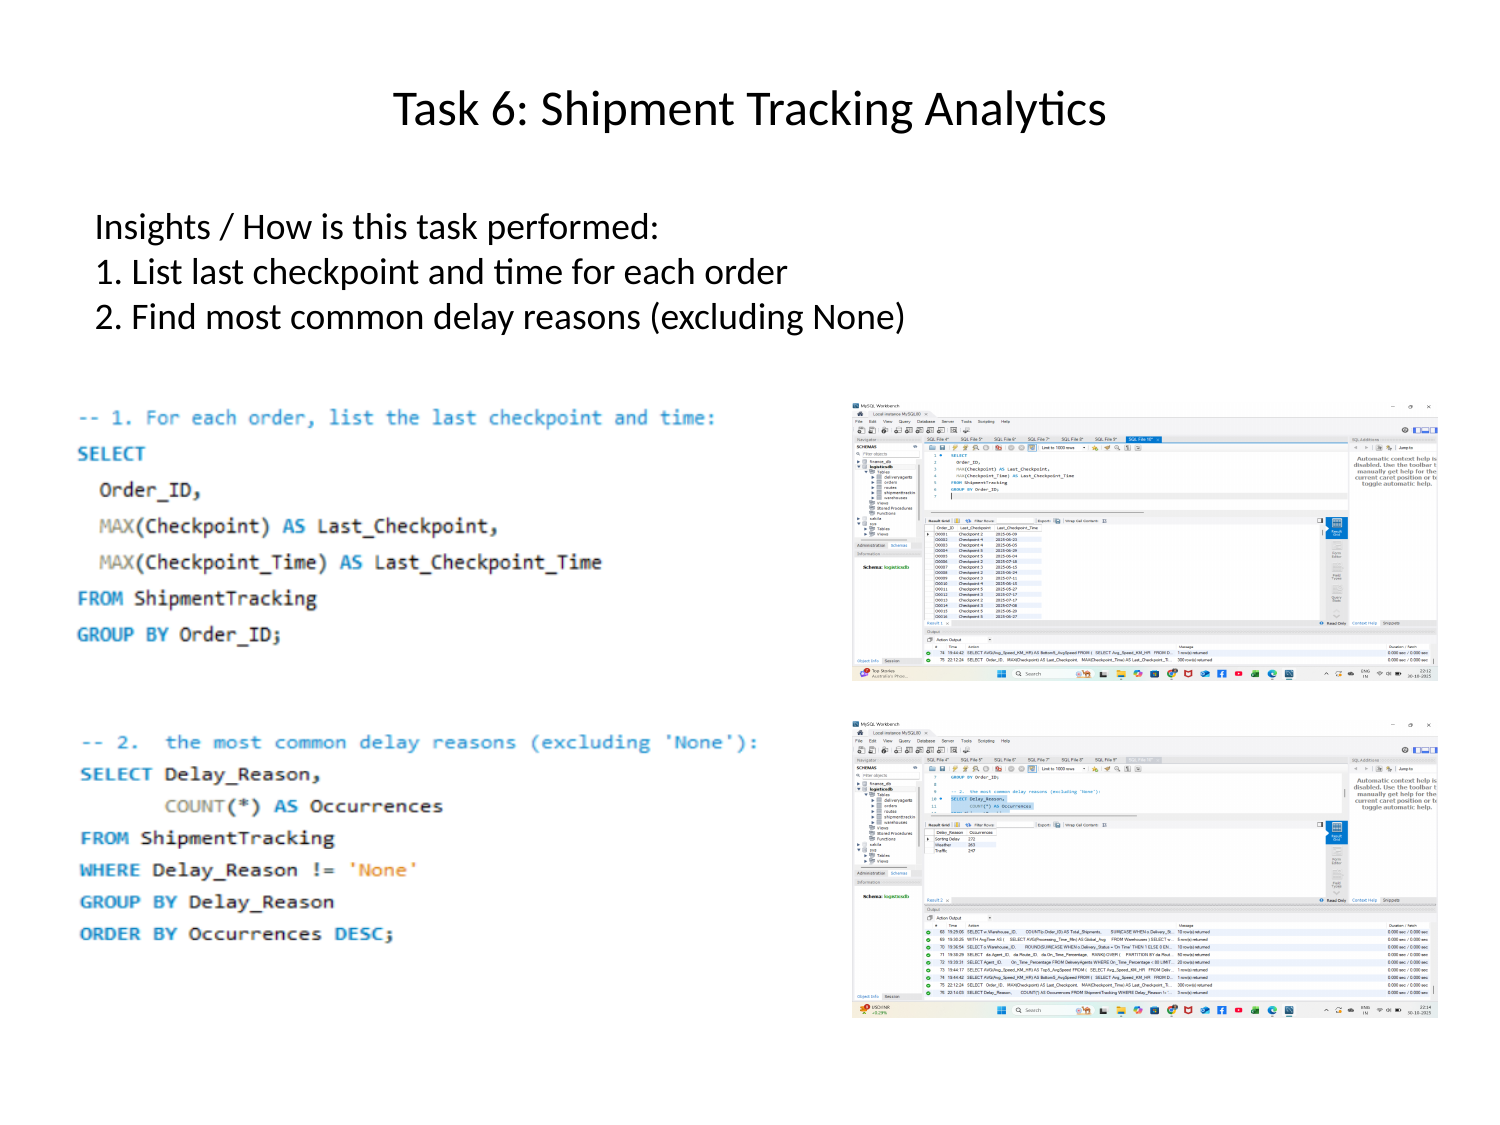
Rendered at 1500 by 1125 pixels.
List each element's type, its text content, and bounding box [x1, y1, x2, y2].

picture [852, 402, 1438, 681]
text_box Insights / How is this task performed: 1. List last checkpoint and time for each order 2. Find most common delay reasons (excluding None) [79, 194, 922, 345]
picture [852, 720, 1438, 1018]
picture [74, 402, 720, 665]
picture [74, 720, 781, 968]
title Task 6: Shipment Tracking Analytics [75, 45, 1425, 165]
